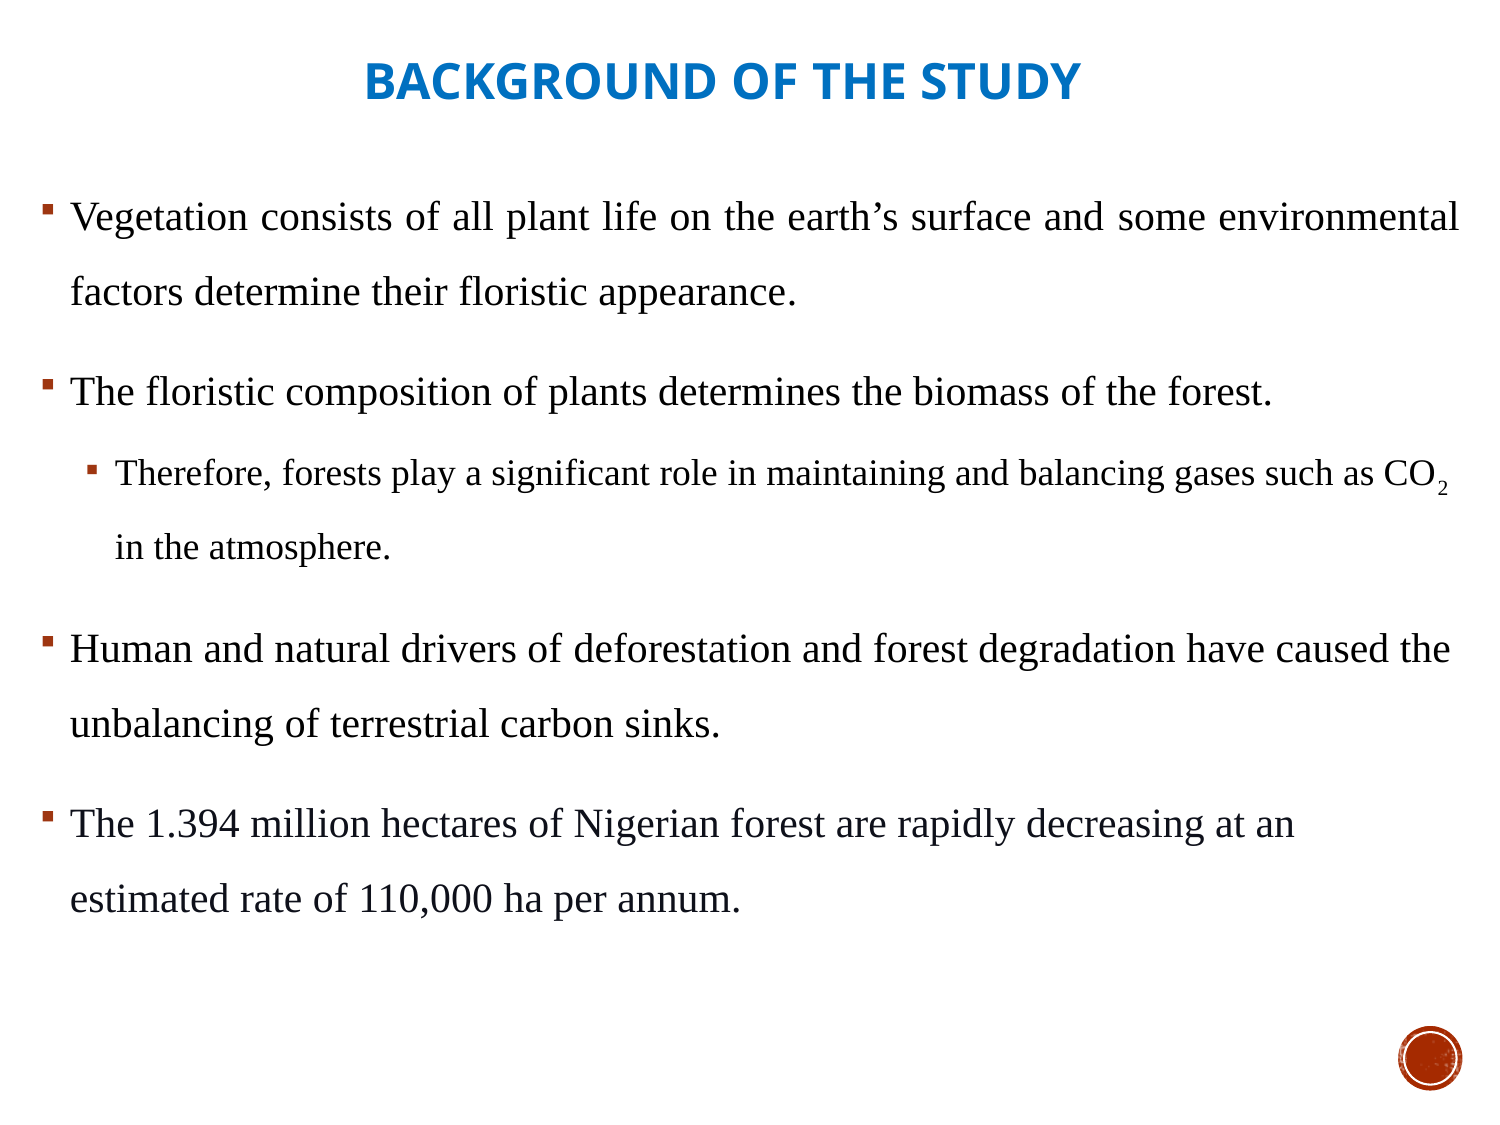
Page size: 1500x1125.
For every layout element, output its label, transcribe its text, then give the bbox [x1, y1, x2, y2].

title Background of the Study [76, 49, 1370, 118]
list Vegetation consists of all plant life on the earth’s surface and some environmental factors determine their floristic appearance. The floristic composition of plants determines the biomass of the forest. Therefore, forests play a significant role in maintaining and balancing gases such as CO2 in the atmosphere. Human and natural drivers of deforestation and forest degradation have caused the unbalancing of terrestrial carbon sinks. The 1.394 million hectares of Nigerian forest are rapidly decreasing at an estimated rate of 110,000 ha per annum. [24, 156, 1475, 848]
